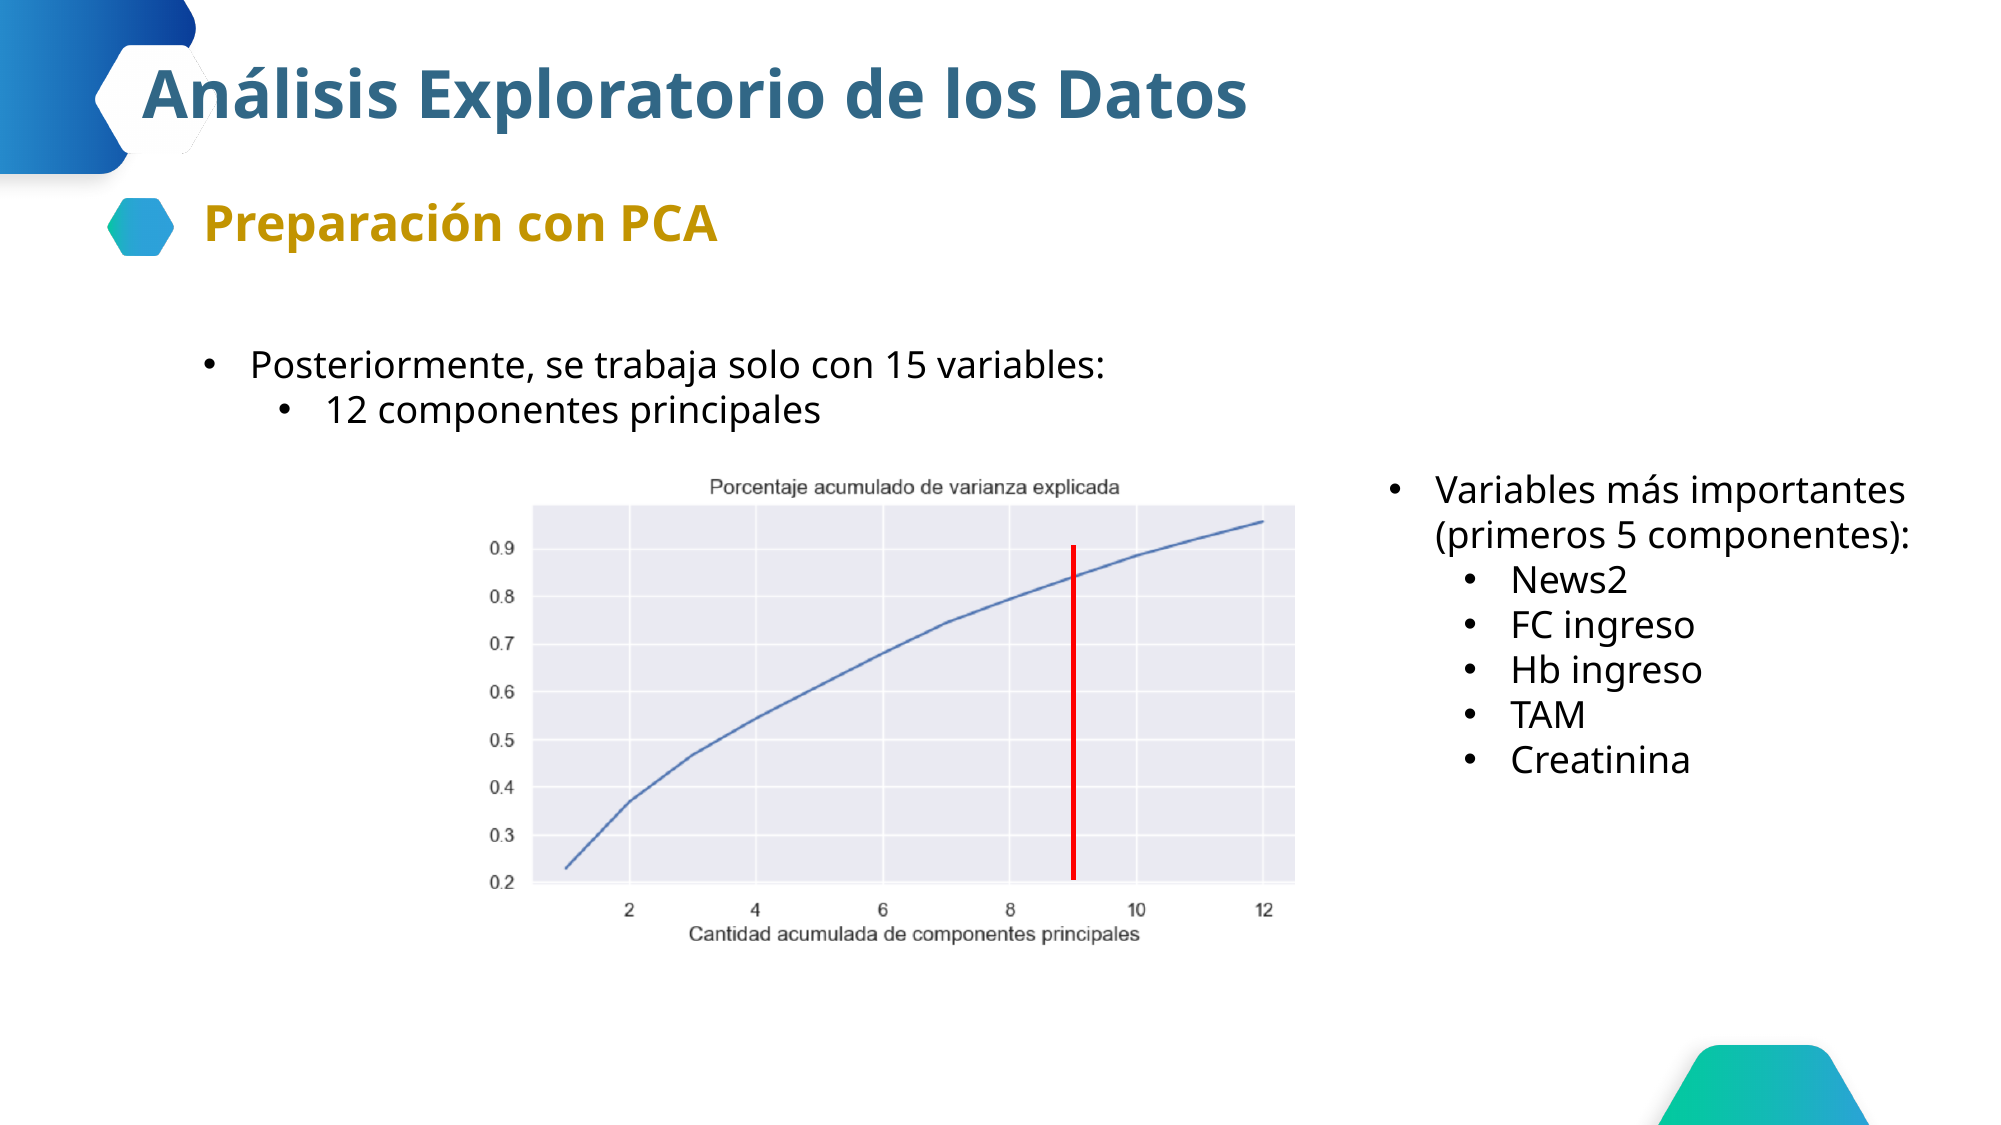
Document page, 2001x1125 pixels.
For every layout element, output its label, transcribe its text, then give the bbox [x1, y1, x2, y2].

text_box Variables más importantes (primeros 5 componentes): News2 FC ingreso Hb ingreso TAM Creatinina [1373, 458, 2000, 834]
text_box Preparación con PCA Posteriormente, se trabaja solo con 15 variables: 12 componentes principales [188, 183, 1844, 484]
text_box Análisis Exploratorio de los Datos [238, 44, 1319, 140]
picture [0, 0, 238, 256]
picture [1581, 994, 1934, 1125]
picture [478, 469, 1295, 955]
